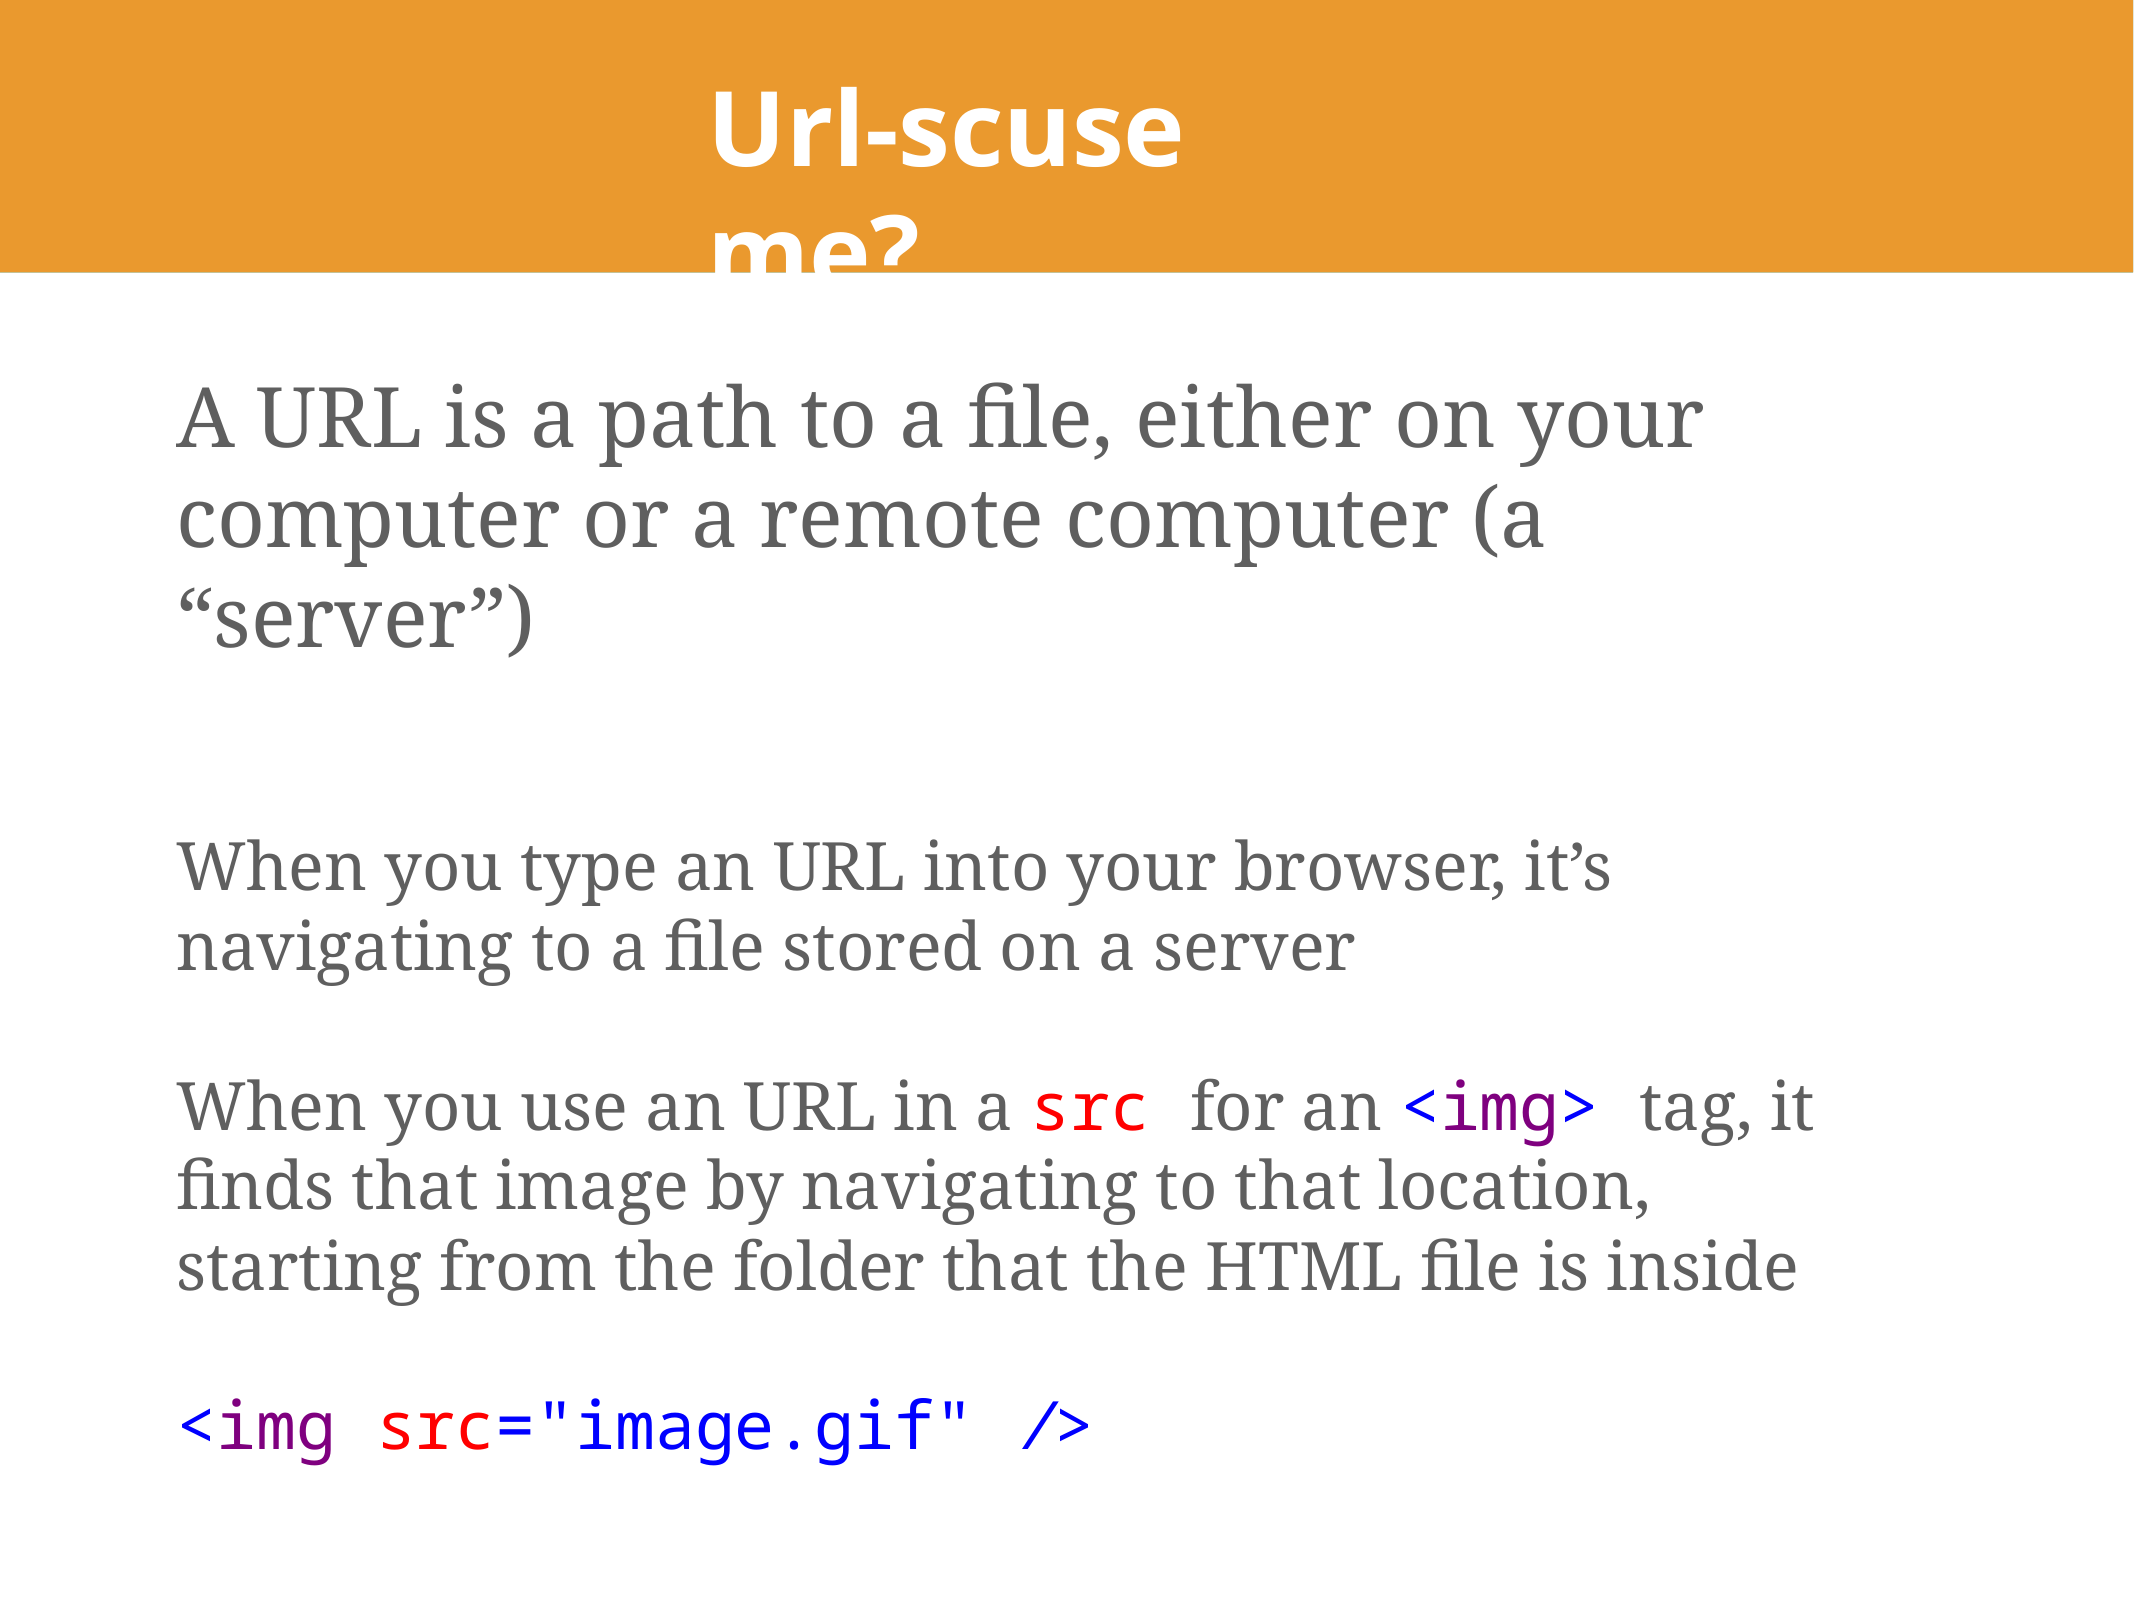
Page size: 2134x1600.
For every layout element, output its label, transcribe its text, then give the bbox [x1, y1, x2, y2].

text_box A URL is a path to a file, either on your computer or a remote computer (a “server”) When you type an URL into your browser, it’s navigating to a file stored on a server When you use an URL in a src for an <img> tag, it finds that image by navigating to that location, starting from the folder that the HTML file is inside <img src="image.gif" /> [174, 363, 2042, 1554]
title Url-scuse me? [705, 61, 1360, 330]
text_box [0, 0, 2134, 273]
